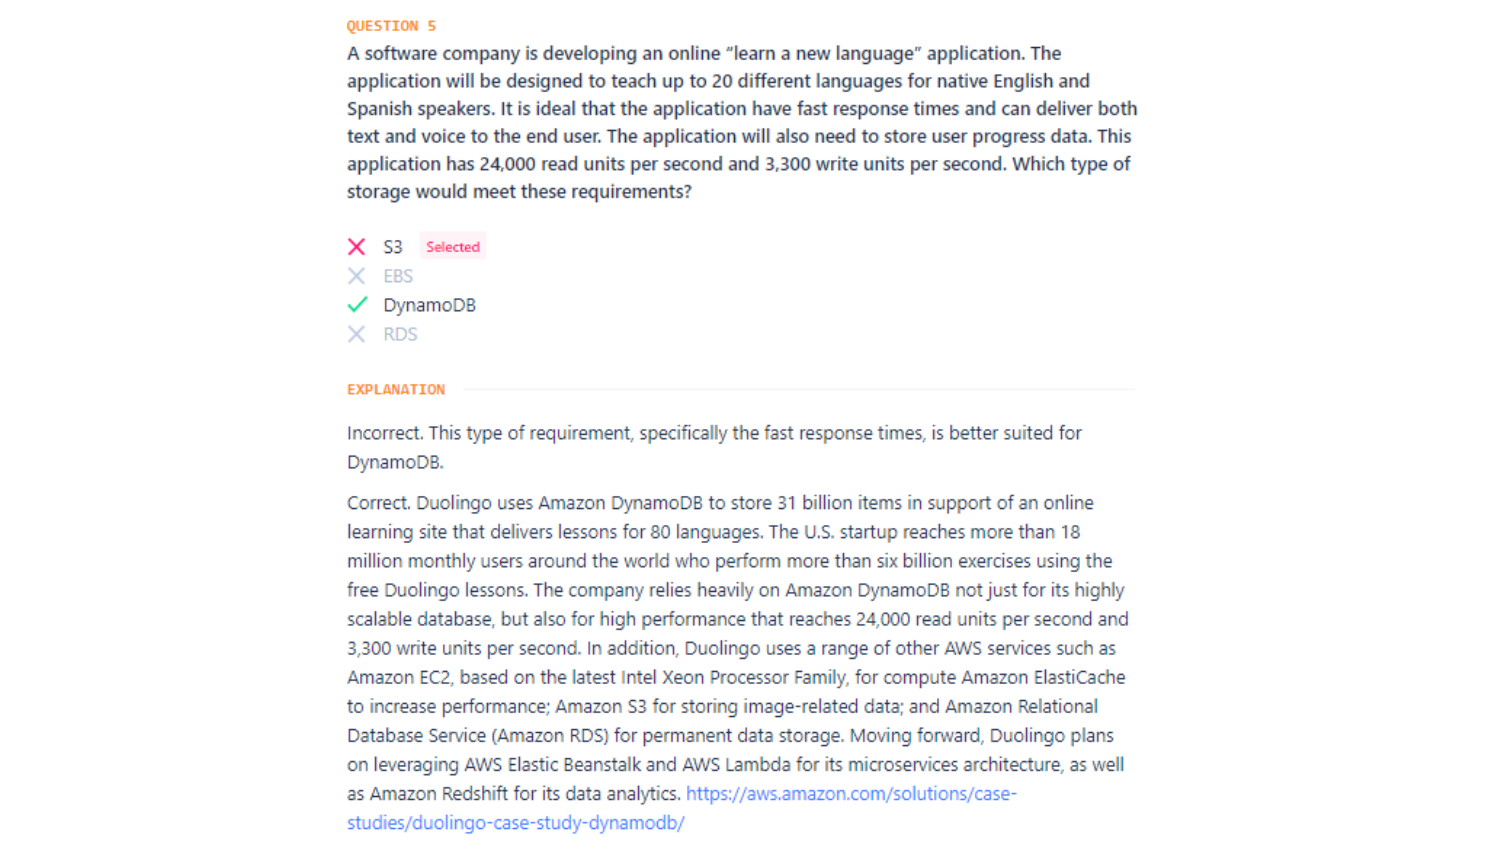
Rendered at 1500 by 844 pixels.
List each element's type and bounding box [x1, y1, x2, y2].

picture [329, 0, 1154, 844]
